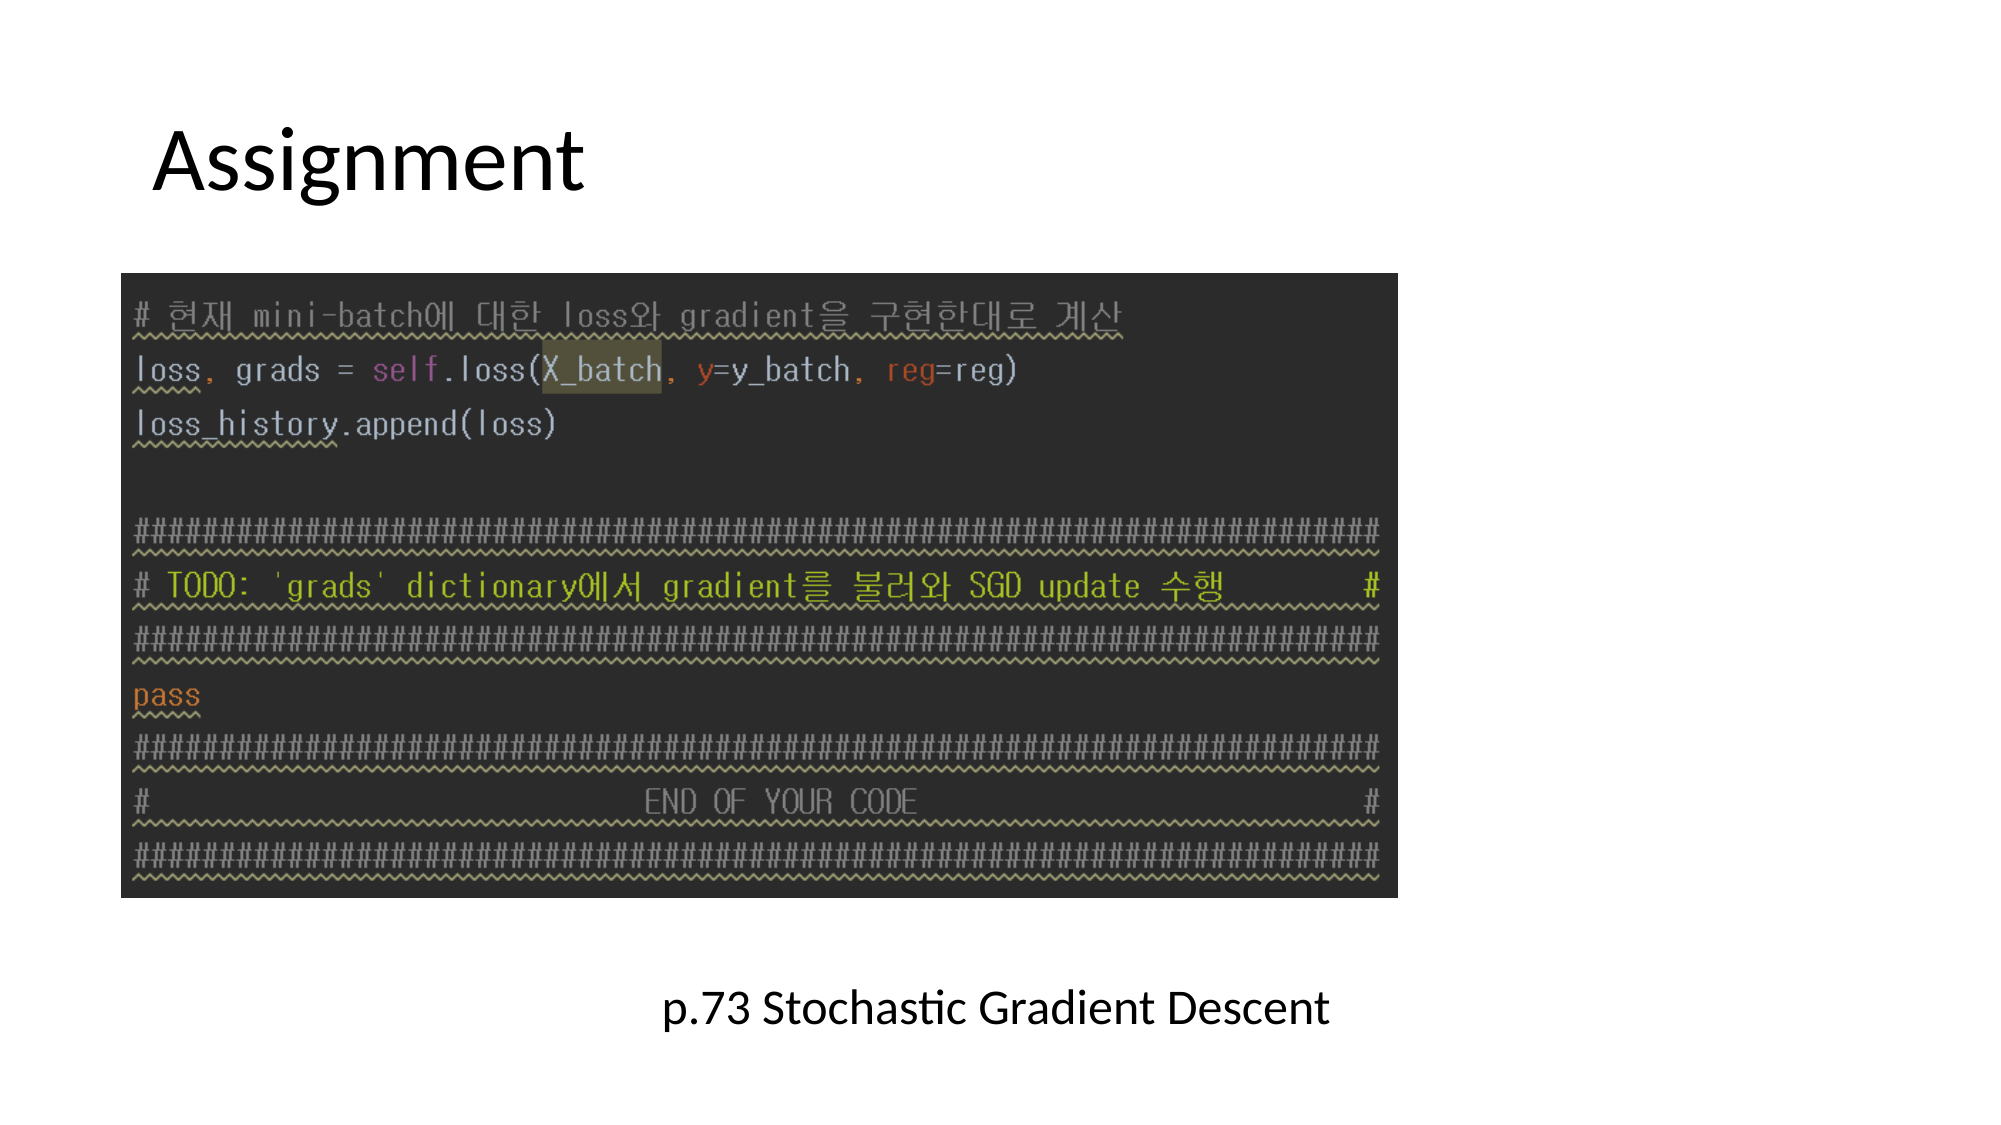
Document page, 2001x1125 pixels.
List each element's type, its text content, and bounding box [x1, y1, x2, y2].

title Assignment [137, 45, 1863, 263]
picture [121, 273, 1398, 898]
text_box p.73 Stochastic Gradient Descent [661, 974, 1332, 1035]
